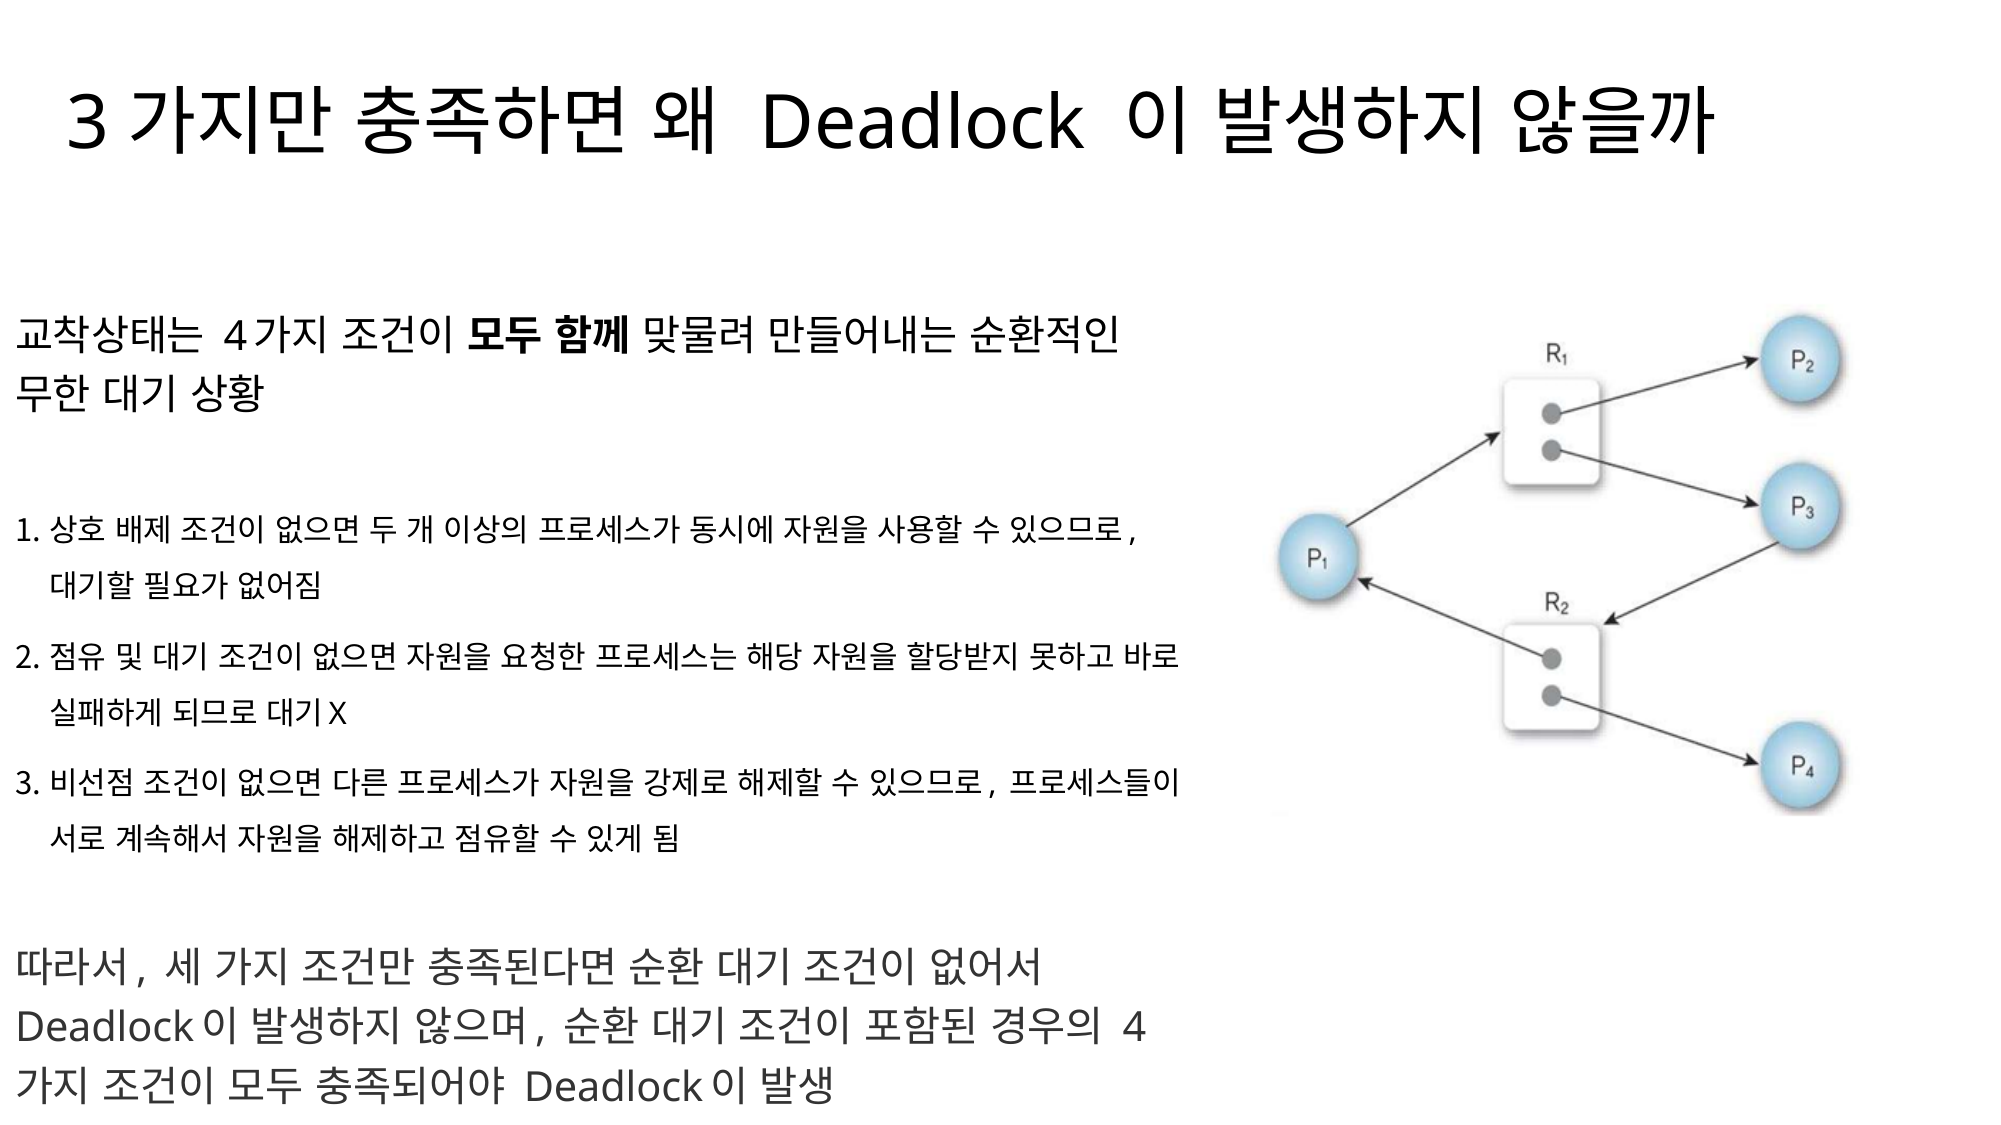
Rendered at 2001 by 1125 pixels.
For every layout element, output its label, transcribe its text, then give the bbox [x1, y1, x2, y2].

title 3가지만 충족하면 왜 Deadlock 이 발생하지 않을까 [31, 59, 1921, 267]
picture [1195, 267, 2000, 896]
list 교착상태는 4가지 조건이 모두 함께 맞물려 만들어내는 순환적인 무한 대기 상황 상호 배제 조건이 없으면 두 개 이상의 프로세스가 동시에 자원을 사용할 수 있으므로, 대기할 필요가 없어짐 점유 및 대기 조건이 없으면 자원을 요청한 프로세스는 해당 자원을 할당받지 못하고 바로 실패하게 되므로 대기X 비선점 조건이 없으면 다른 프로세스가 자원을 강제로 해제할 수 있으므로, 프로세스들이 서로 계속해서 자원을 해제하고 점유할 수 있게 됨 따라서, 세 가지 조건만 충족된다면 순환 대기 조건이 없어서 Deadlock이 발생하지 않으며, 순환 대기 조건이 포함된 경우의 4가지 조건이 모두 충족되어야 Deadlock이 발생 [0, 226, 1196, 1125]
